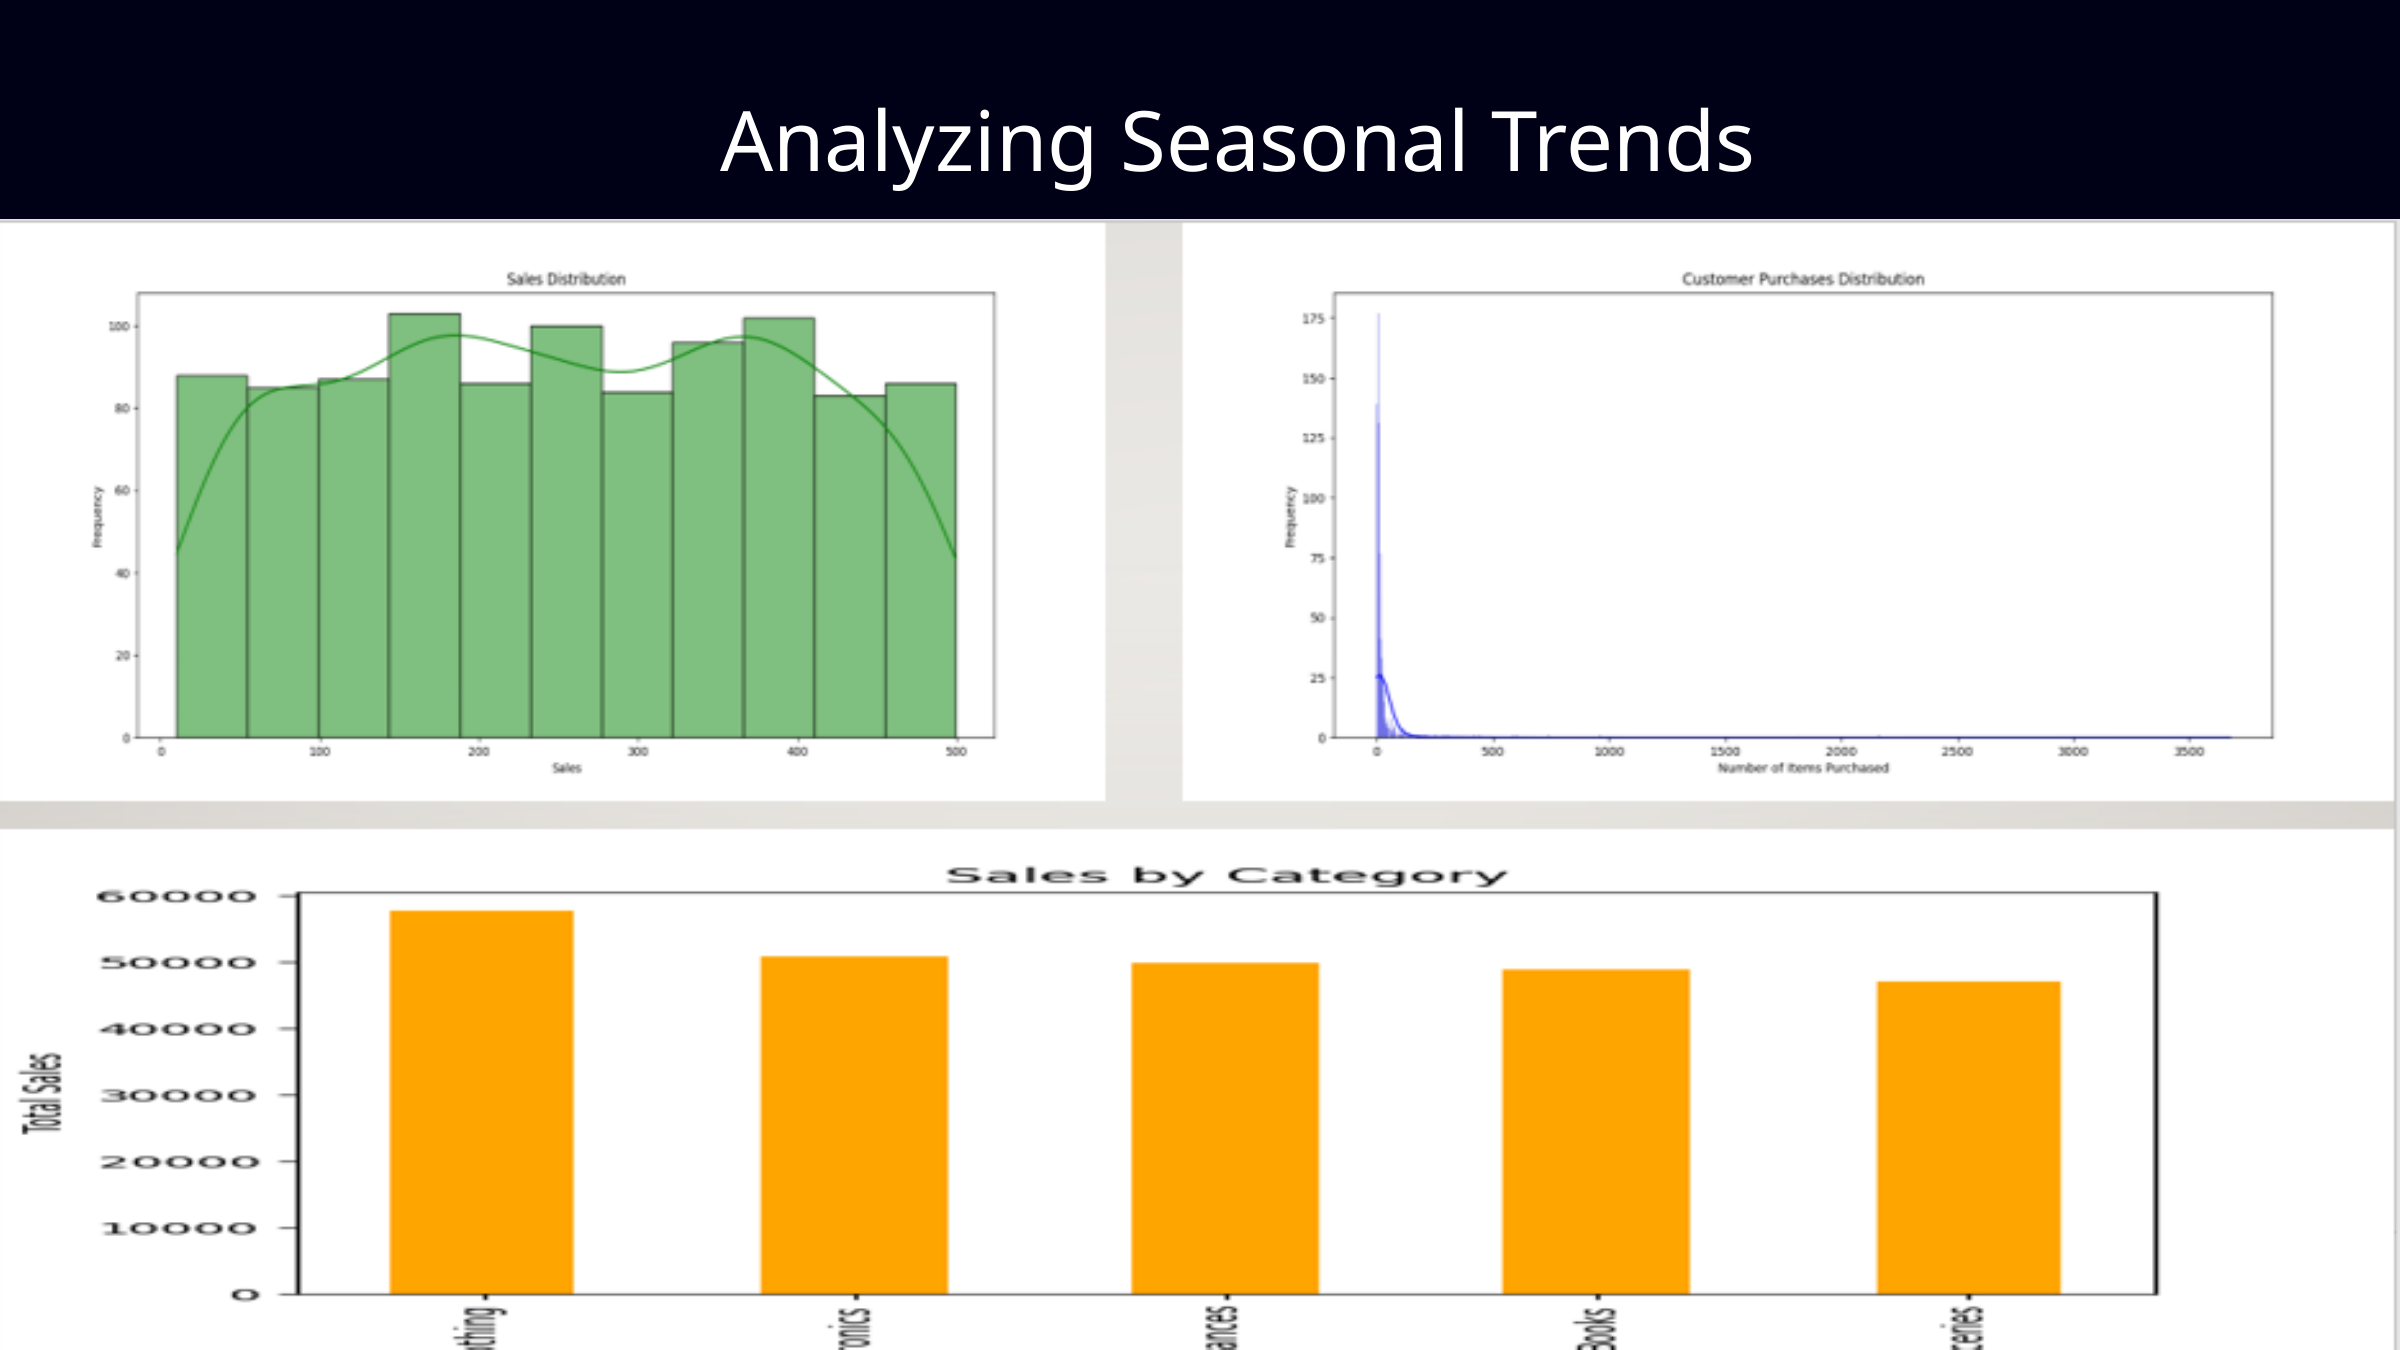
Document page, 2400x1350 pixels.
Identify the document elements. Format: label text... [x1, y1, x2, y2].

text_box Analyzing Seasonal Trends [705, 80, 1862, 196]
picture [0, 219, 2400, 1350]
